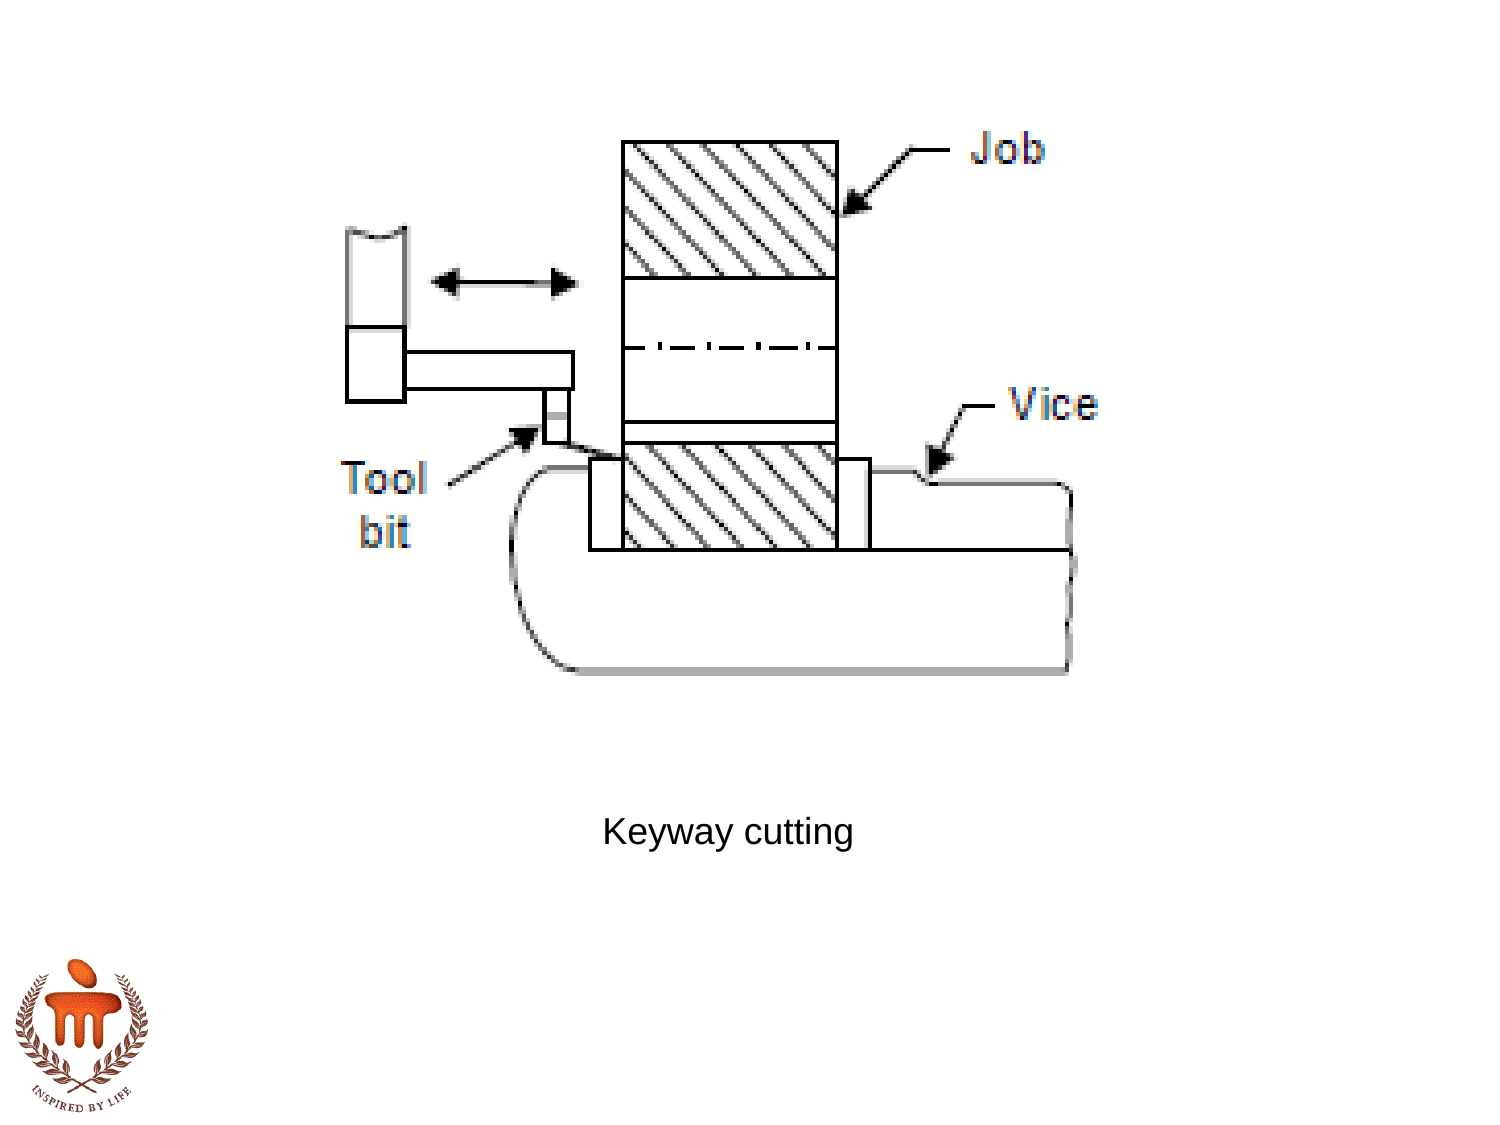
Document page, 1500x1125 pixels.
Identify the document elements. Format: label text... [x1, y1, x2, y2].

picture [0, 952, 157, 1118]
text_box Keyway cutting [587, 799, 870, 860]
picture [299, 99, 1181, 738]
